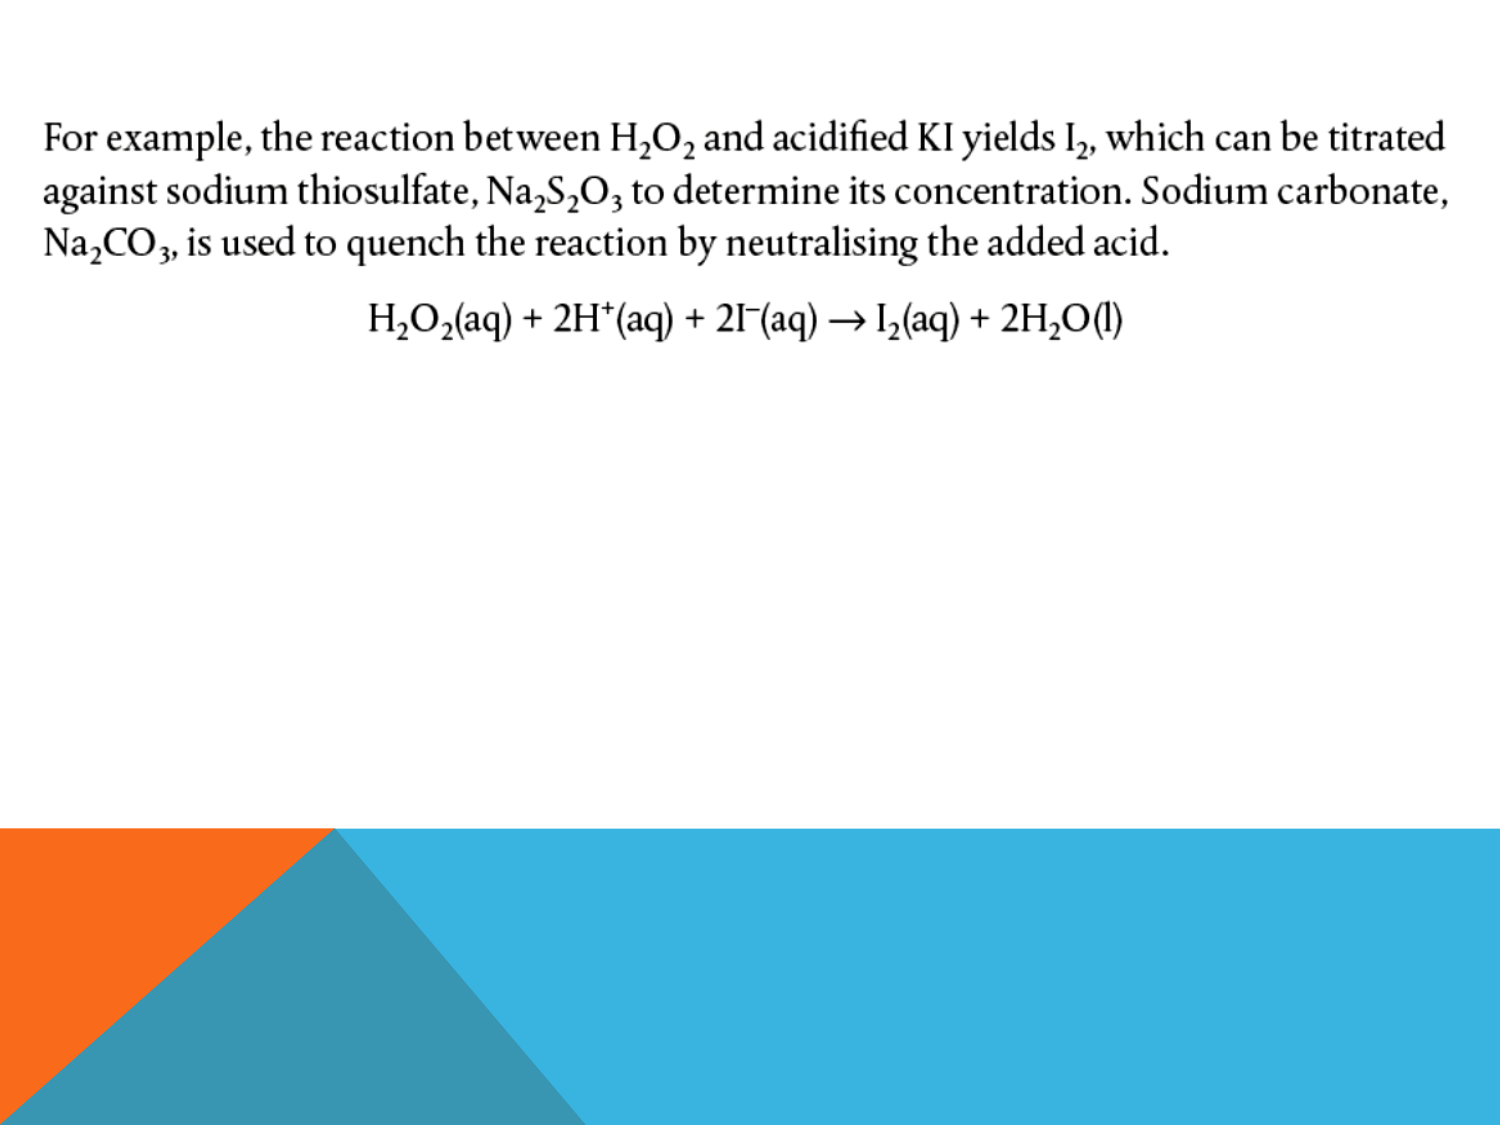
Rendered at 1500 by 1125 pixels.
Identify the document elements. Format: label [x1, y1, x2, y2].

picture [39, 110, 1457, 350]
